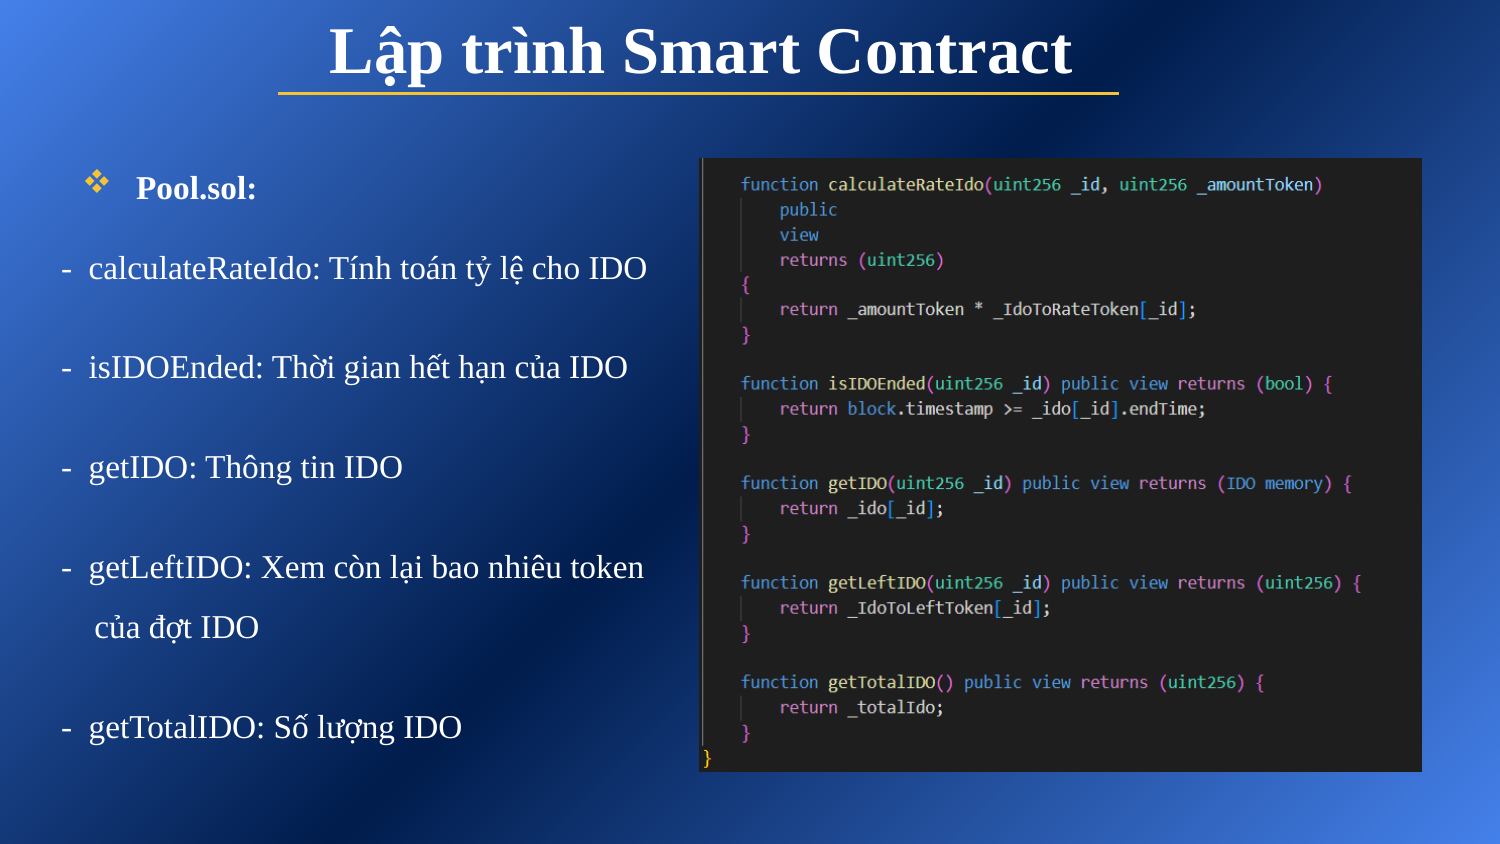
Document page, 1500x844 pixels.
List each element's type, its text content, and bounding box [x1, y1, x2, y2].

text_box Lập trình Smart Contract [239, 0, 1398, 94]
picture [699, 158, 1422, 772]
text_box Pool.sol: - calculateRateIdo: Tính toán tỷ lệ cho IDO - isIDOEnded: Thời gian hết hạn của IDO - getIDO: Thông tin IDO - getLeftIDO: Xem còn lại bao nhiêu token của đợt IDO - getTotalIDO: Số lượng IDO [46, 158, 670, 793]
